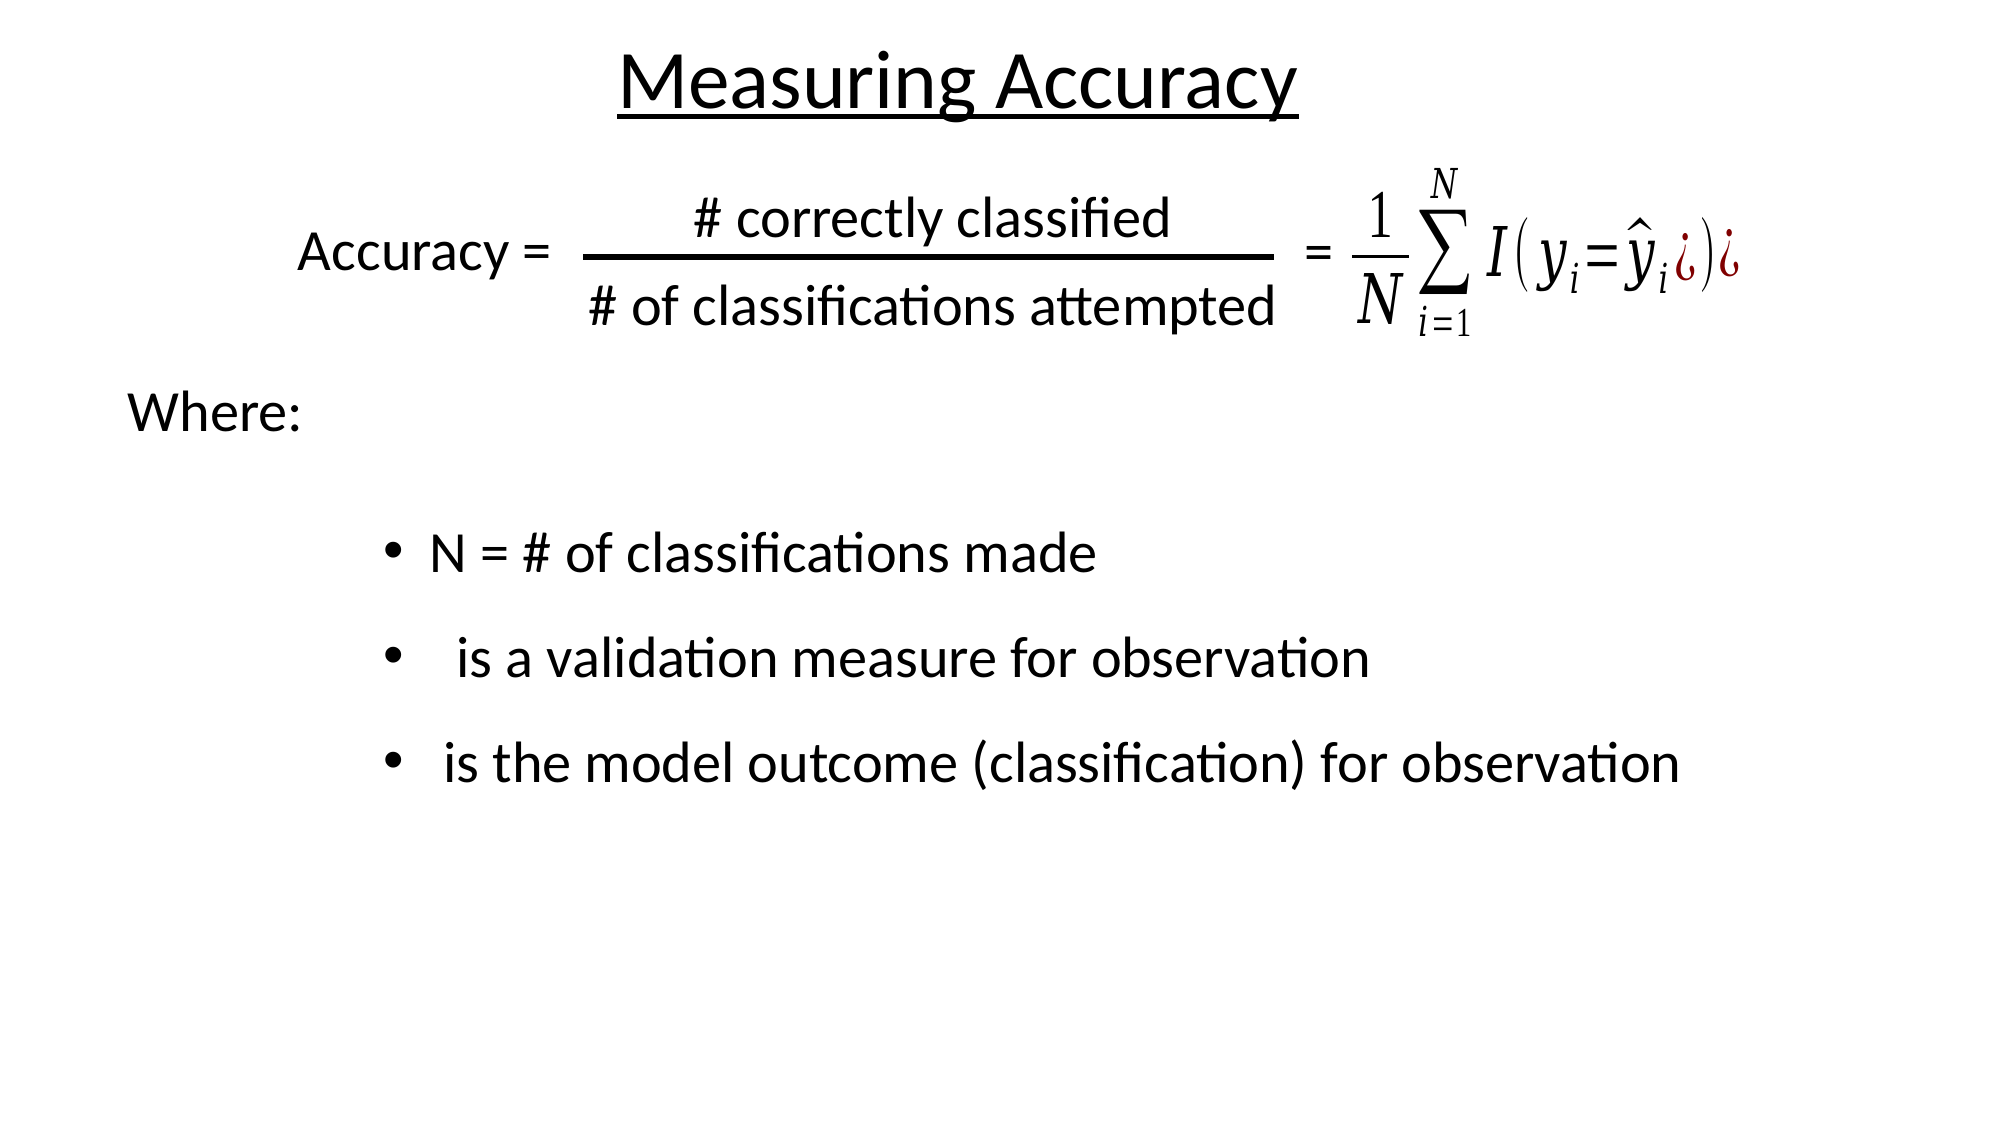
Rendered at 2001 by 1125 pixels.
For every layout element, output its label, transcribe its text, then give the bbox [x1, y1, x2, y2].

text_box Measuring Accuracy [602, 17, 1337, 133]
text_box Where: [113, 365, 319, 451]
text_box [281, 160, 1743, 346]
